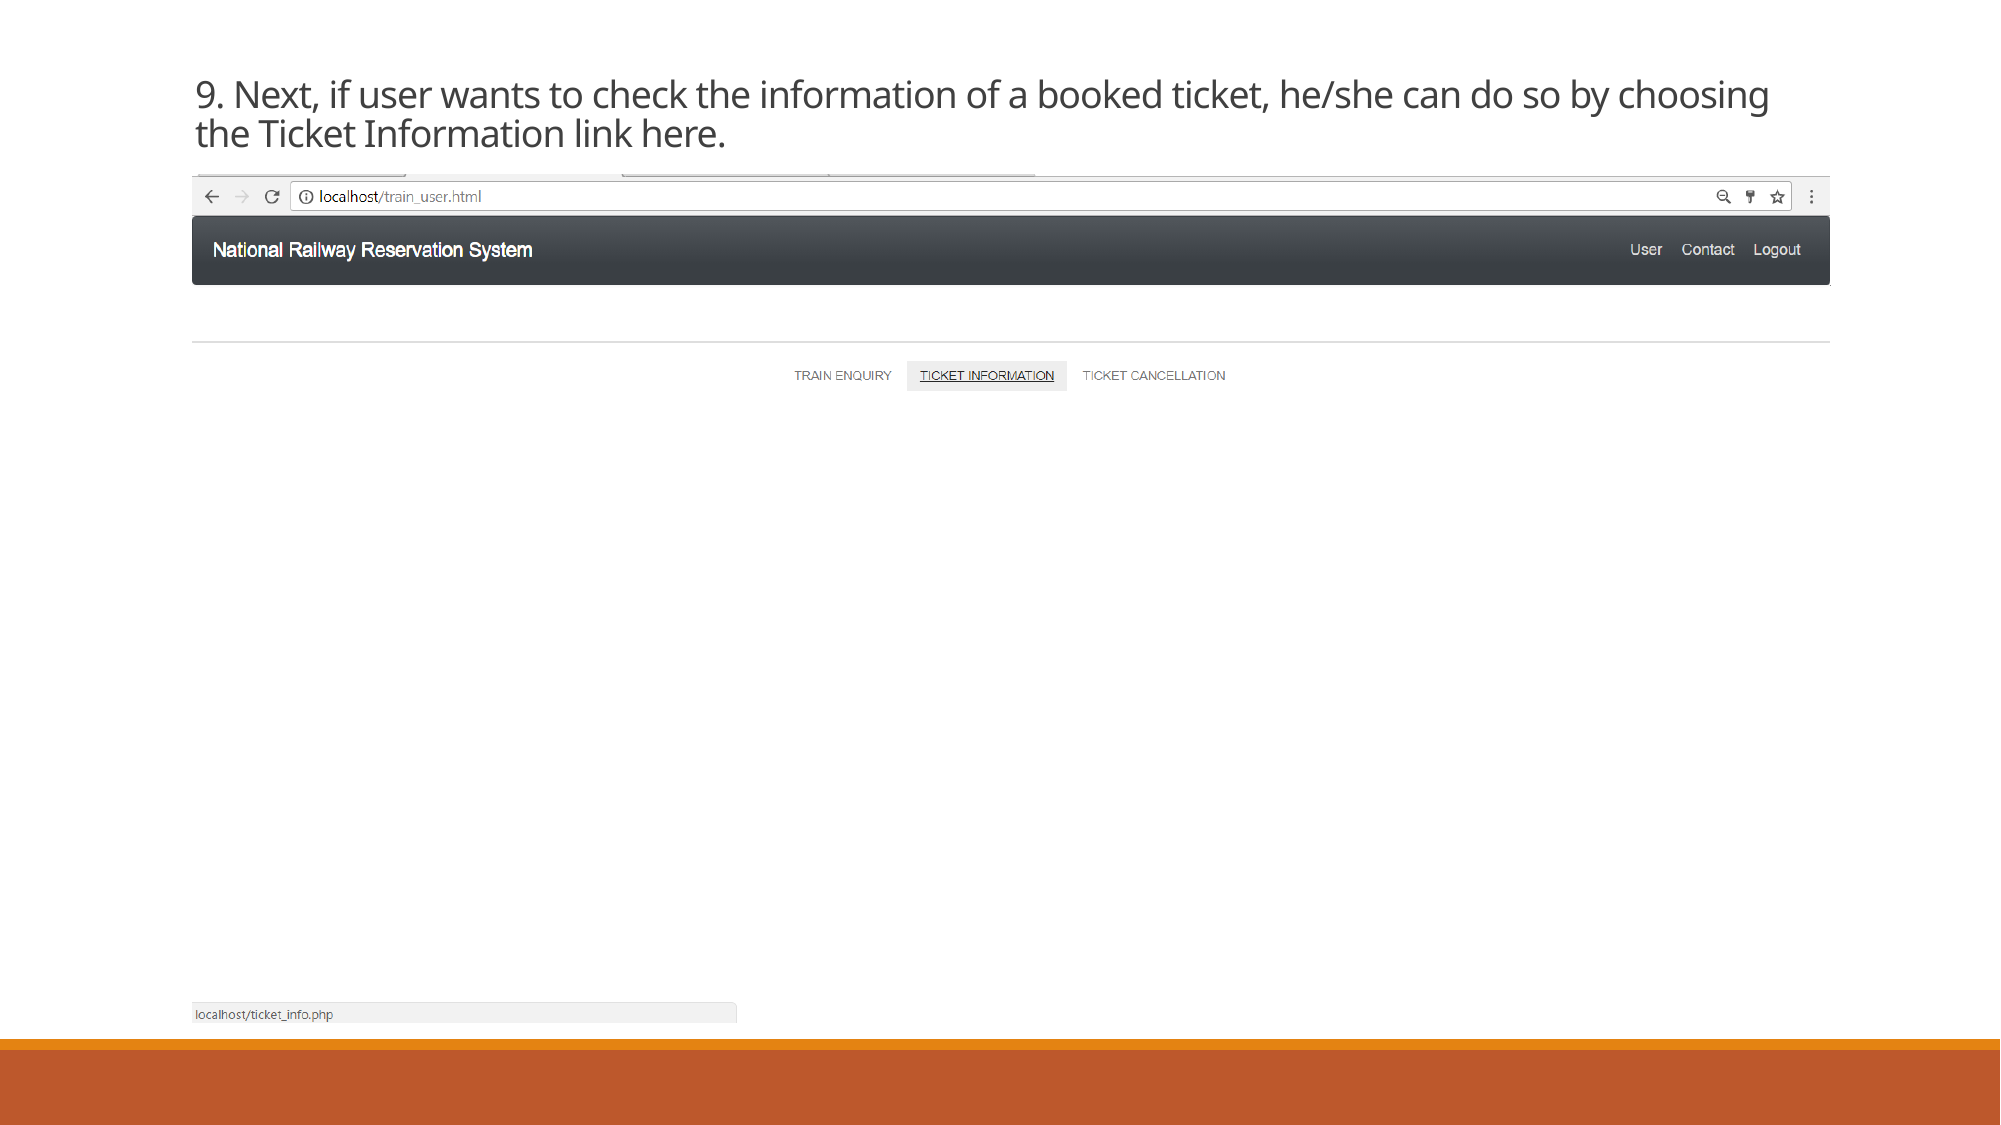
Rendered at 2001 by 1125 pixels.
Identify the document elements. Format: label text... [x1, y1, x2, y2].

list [192, 174, 1831, 1023]
title 9. Next, if user wants to check the information of a booked ticket, he/she can do so by choosing the Ticket Information link here. [180, 47, 1830, 163]
